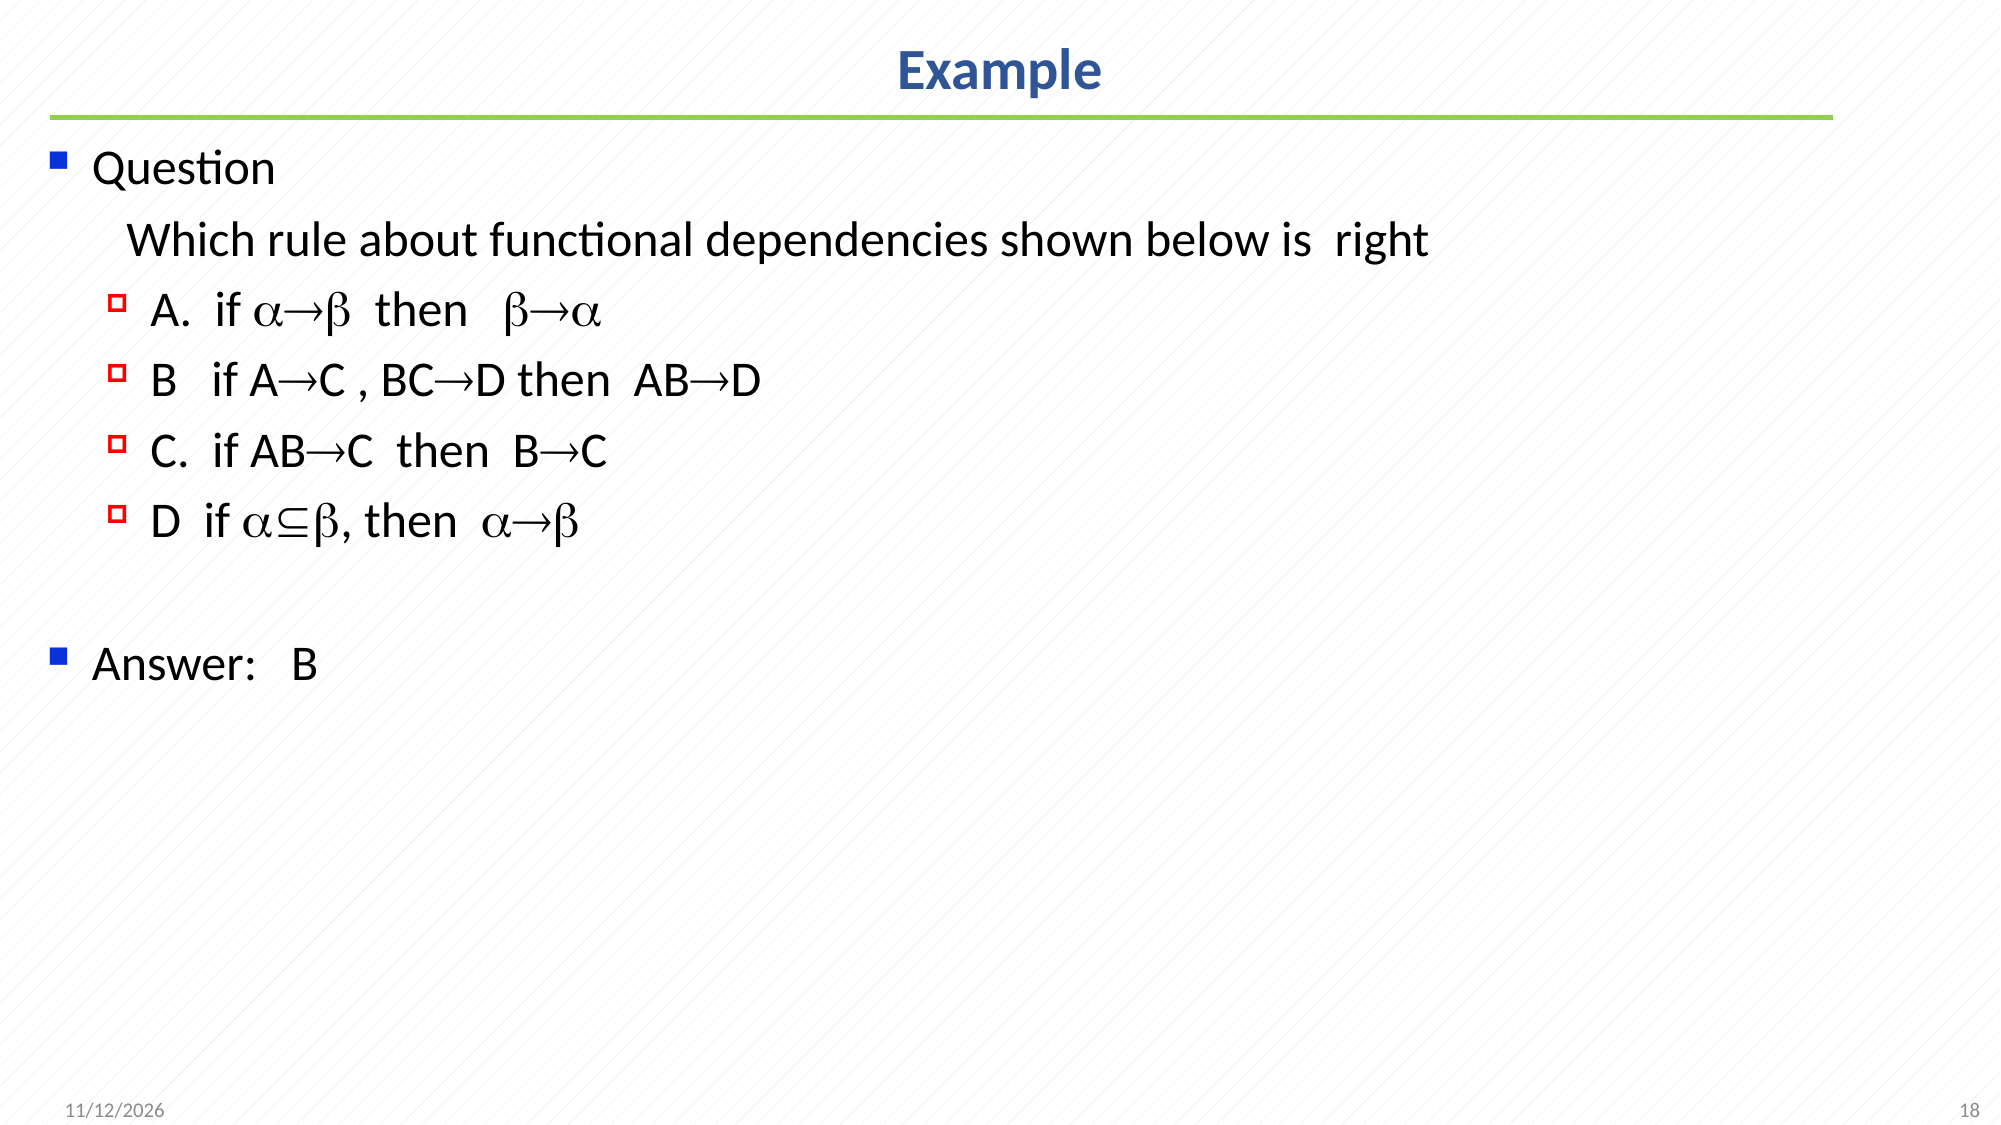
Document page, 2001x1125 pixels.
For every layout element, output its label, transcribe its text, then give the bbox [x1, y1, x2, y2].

list Question Which rule about functional dependencies shown below is right A. if  then  B if AC , BCD then ABD C. if ABC then BC D if , then  Answer: B [32, 126, 1974, 1081]
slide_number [49, 1079, 500, 1125]
slide_number 18 [1545, 1079, 1996, 1125]
title Example [50, 13, 1949, 126]
